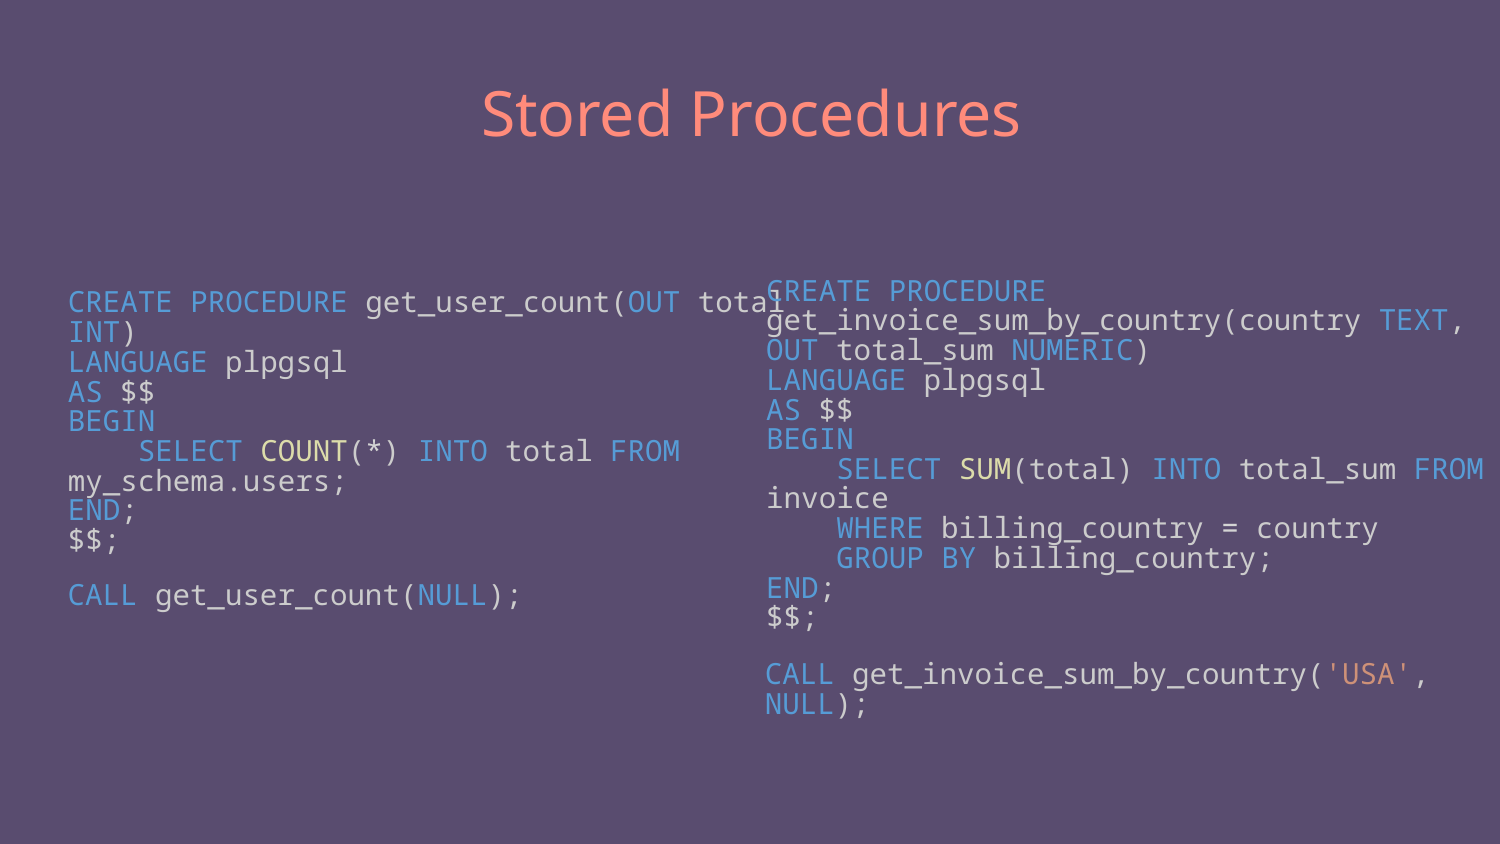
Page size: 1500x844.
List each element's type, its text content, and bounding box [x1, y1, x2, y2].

title Stored Procedures [116, 58, 1387, 153]
text_box CREATE PROCEDURE get_invoice_sum_by_country(country TEXT, OUT total_sum NUMERIC) LANGUAGE plpgsql AS $$ BEGIN SELECT SUM(total) INTO total_sum FROM invoice WHERE billing_country = country GROUP BY billing_country; END; $$; [751, 269, 1500, 641]
text_box CREATE PROCEDURE get_user_count(OUT total INT) LANGUAGE plpgsql AS $$ BEGIN SELECT COUNT(*) INTO total FROM my_schema.users; END; $$; [53, 281, 751, 564]
text_box CALL get_user_count(NULL); [53, 573, 751, 619]
text_box CALL get_invoice_sum_by_country('USA', NULL); [749, 653, 1500, 728]
